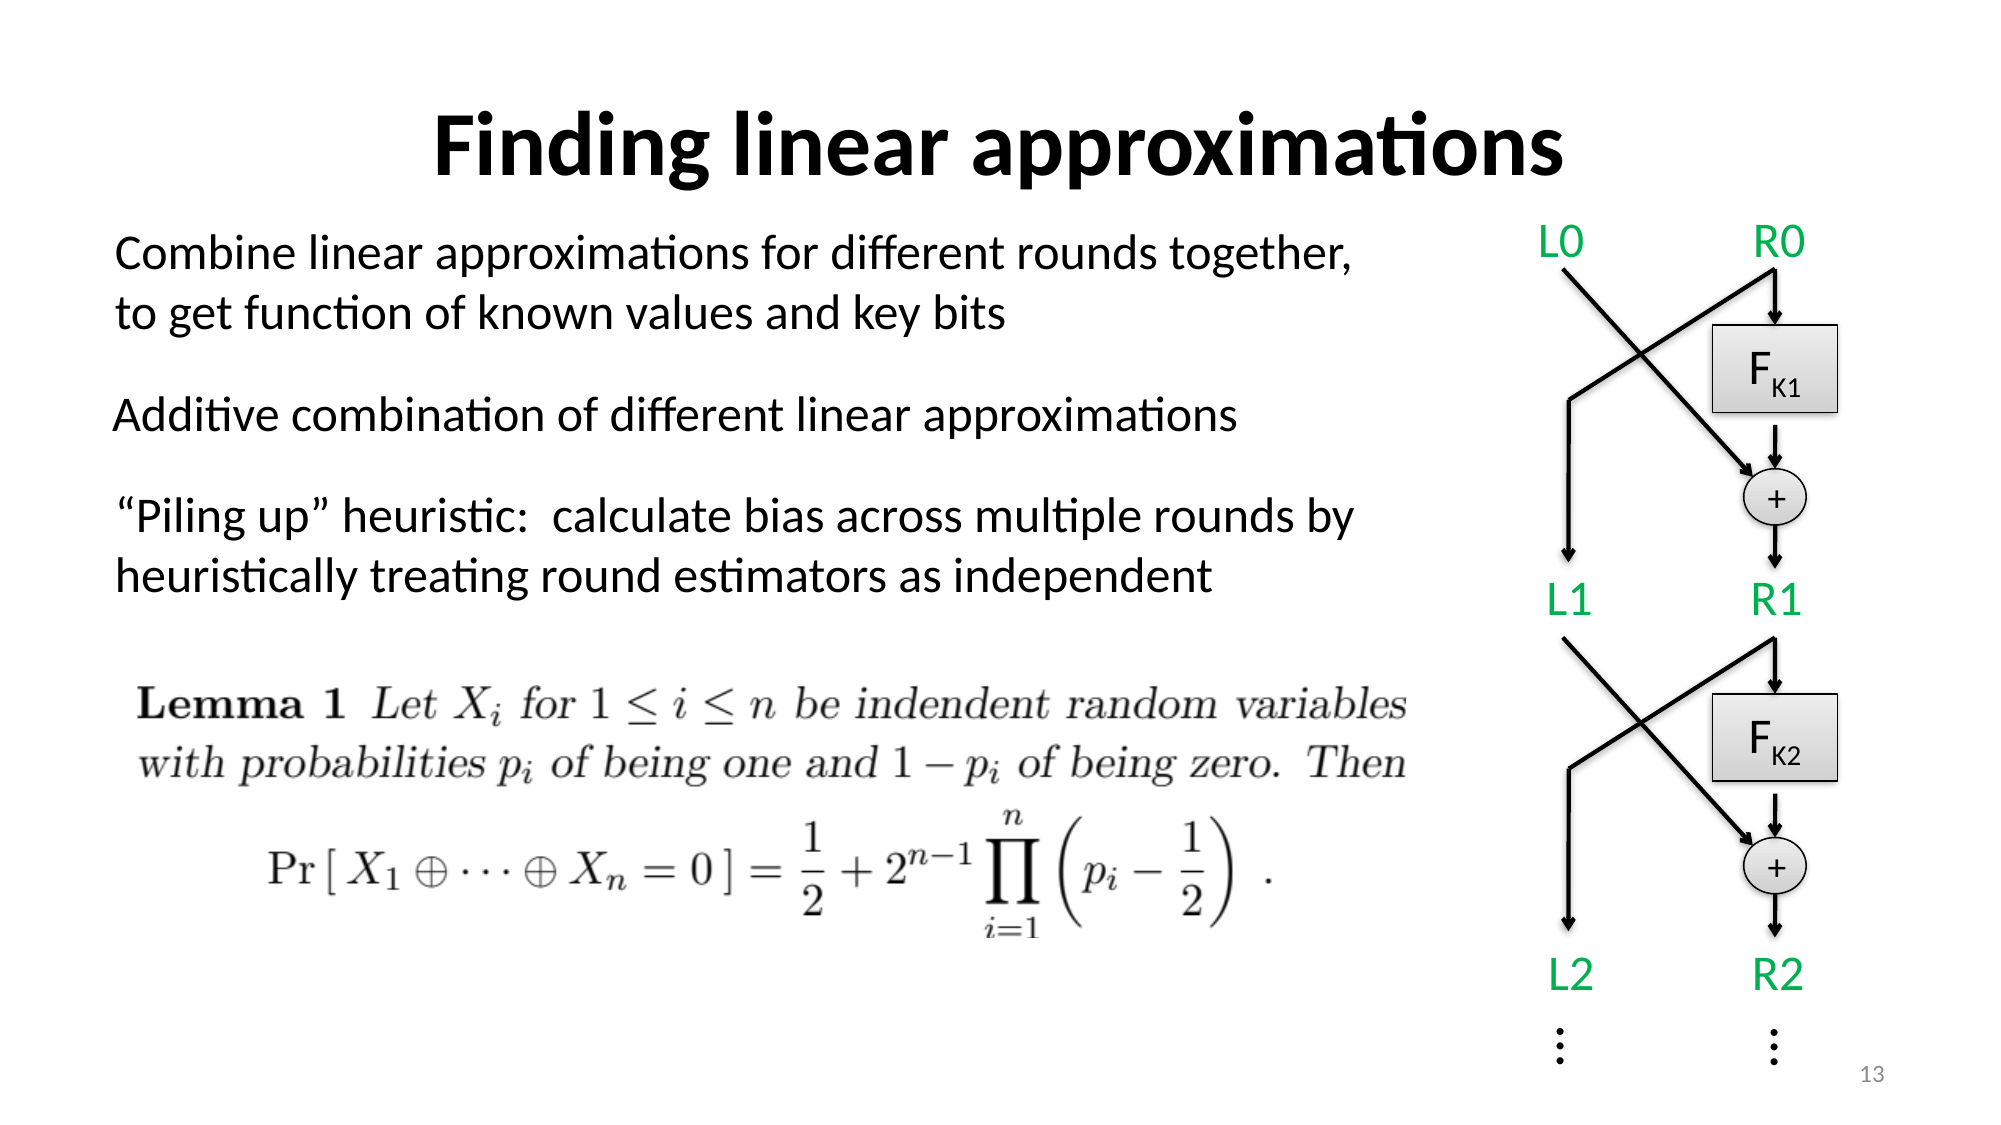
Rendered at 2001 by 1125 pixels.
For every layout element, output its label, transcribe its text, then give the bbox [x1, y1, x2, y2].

text_box Additive combination of different linear approximations [97, 374, 1413, 449]
text_box FK2 [1768, 693, 1838, 782]
text_box + [1742, 837, 1807, 895]
text_box L1 R1 [1531, 557, 1818, 633]
text_box … [1752, 1012, 1838, 1083]
text_box + [1742, 468, 1807, 526]
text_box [1553, 277, 1763, 469]
text_box Combine linear approximations for different rounds together, to get function of known values and key bits [99, 212, 1416, 348]
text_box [1553, 646, 1763, 837]
picture [137, 685, 1407, 938]
text_box … [1538, 1011, 1624, 1082]
text_box L2 R2 [1533, 932, 1820, 1008]
slide_number 13 [1433, 1042, 1900, 1103]
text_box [1568, 268, 1776, 401]
text_box “Piling up” heuristic: calculate bias across multiple rounds by heuristically treating round estimators as independent [99, 474, 1416, 610]
text_box FK1 [1768, 324, 1838, 413]
title Finding linear approximations [99, 45, 1900, 233]
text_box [1568, 637, 1776, 769]
text_box L0 R0 [1522, 233, 1821, 275]
